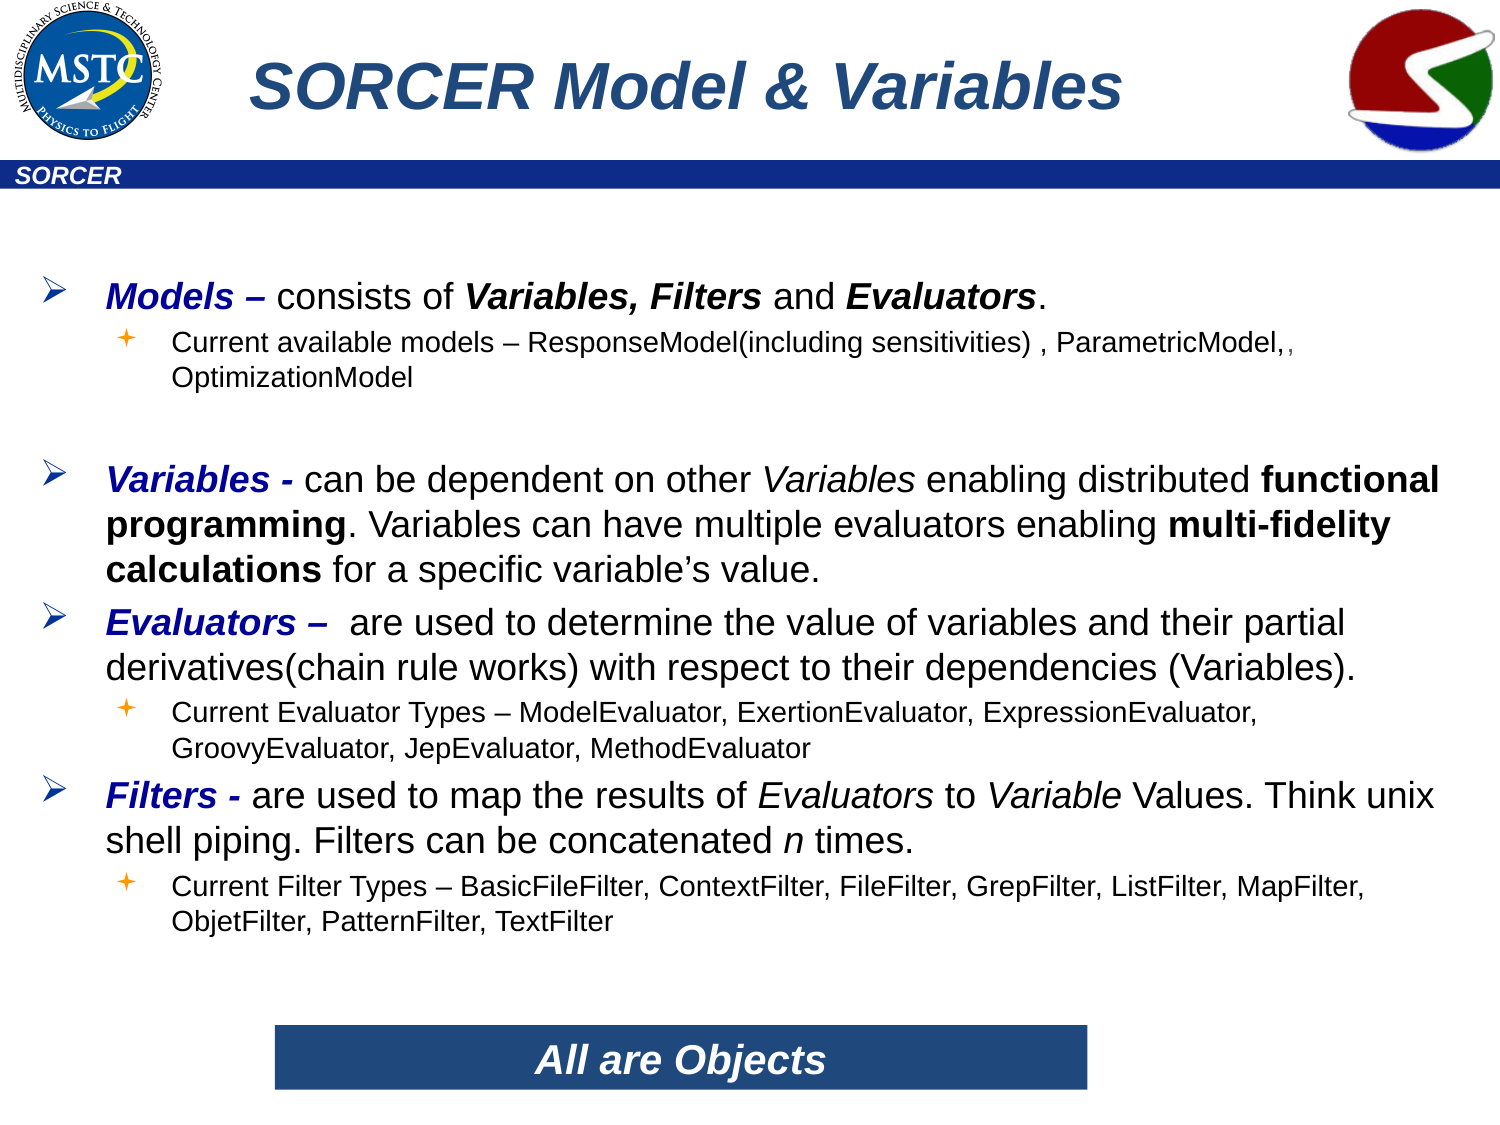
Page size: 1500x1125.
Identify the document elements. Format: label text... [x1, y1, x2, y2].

picture [12, 0, 163, 148]
picture [1347, 7, 1495, 154]
list Models – consists of Variables, Filters and Evaluators. Current available models – ResponseModel(including sensitivities) , ParametricModel,, OptimizationModel Variables - can be dependent on other Variables enabling distributed functional programming. Variables can have multiple evaluators enabling multi-fidelity calculations for a specific variable’s value. Evaluators – are used to determine the value of variables and their partial derivatives(chain rule works) with respect to their dependencies (Variables). Current Evaluator Types – ModelEvaluator, ExertionEvaluator, ExpressionEvaluator, GroovyEvaluator, JepEvaluator, MethodEvaluator Filters - are used to map the results of Evaluators to Variable Values. Think unix shell piping. Filters can be concatenated n times. Current Filter Types – BasicFileFilter, ContextFilter, FileFilter, GrepFilter, ListFilter, MapFilter, ObjetFilter, PatternFilter, TextFilter [24, 212, 1475, 1000]
title SORCER Model & Variables [162, 2, 1213, 164]
text_box All are Objects [274, 1025, 1088, 1090]
